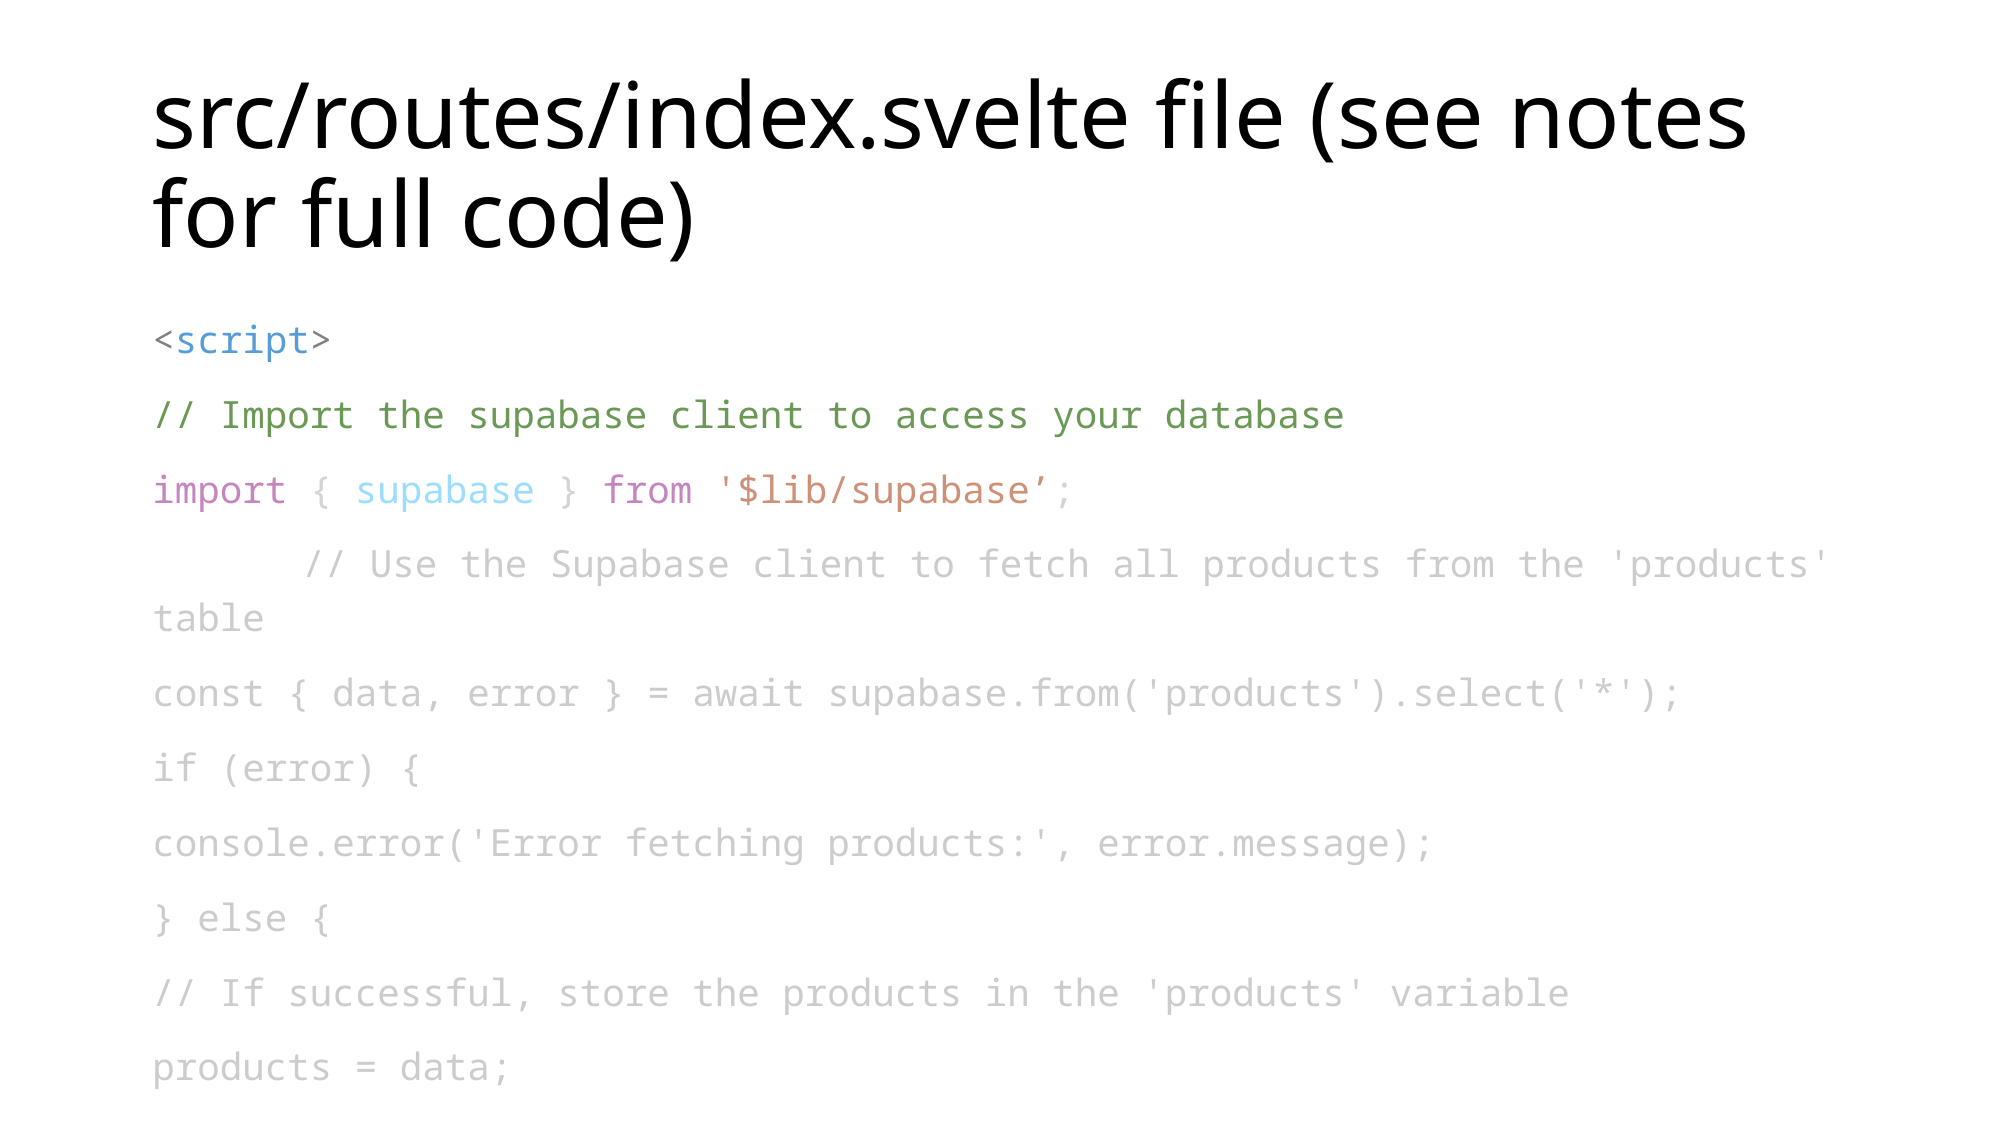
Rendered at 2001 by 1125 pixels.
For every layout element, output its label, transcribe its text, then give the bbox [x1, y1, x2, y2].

list <script> // Import the supabase client to access your database import { supabase } from '$lib/supabase’; // Use the Supabase client to fetch all products from the 'products' table const { data, error } = await supabase.from('products').select('*'); if (error) { console.error('Error fetching products:', error.message); } else { // If successful, store the products in the 'products' variable products = data; </script> [137, 299, 1863, 1014]
title src/routes/index.svelte file (see notes for full code) [137, 59, 1863, 278]
